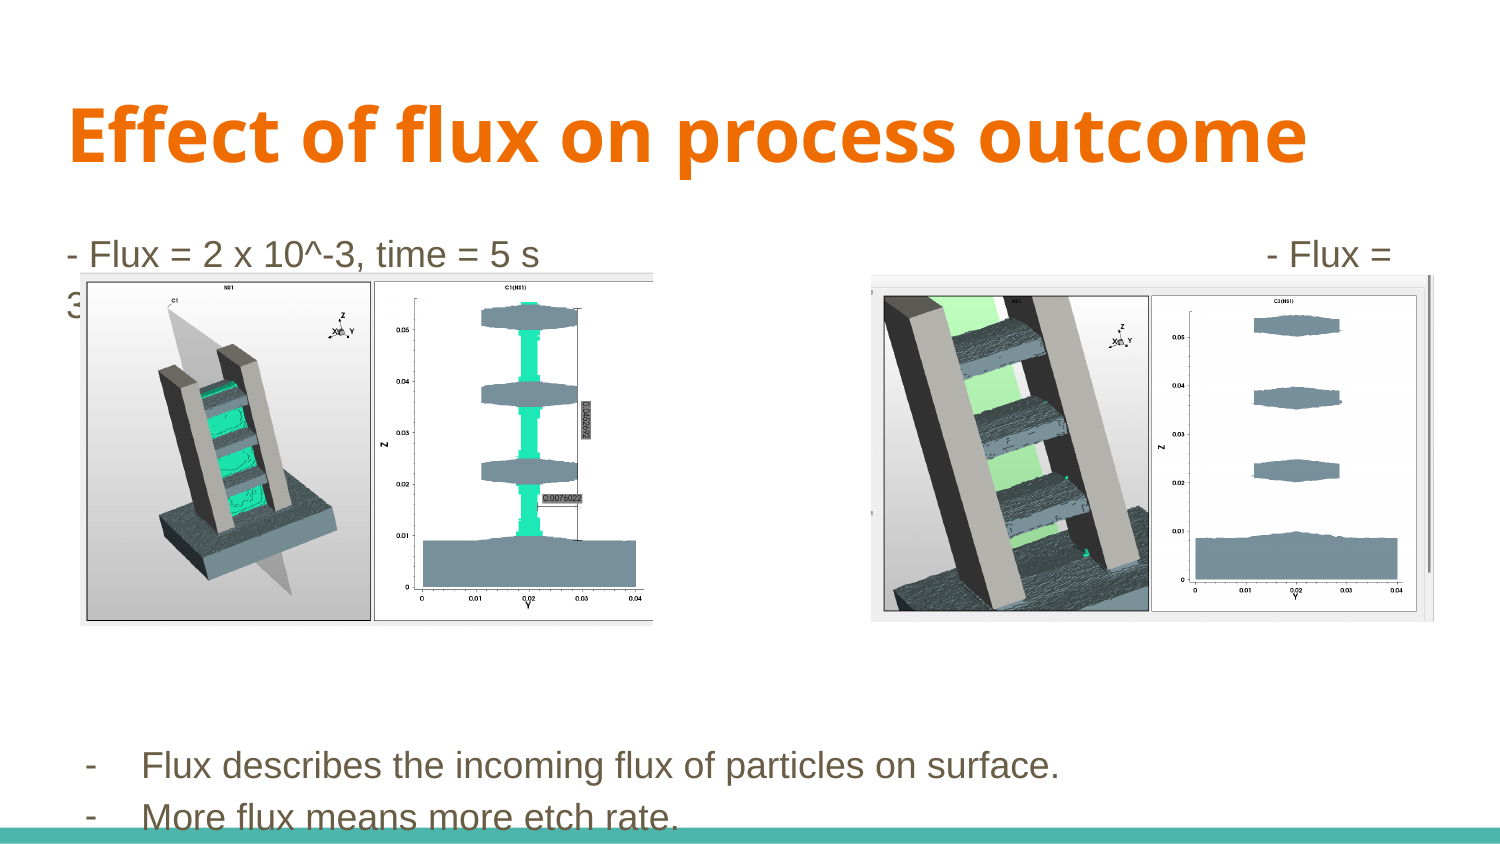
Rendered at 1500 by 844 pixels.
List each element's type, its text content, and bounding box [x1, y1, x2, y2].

picture [871, 275, 1435, 623]
list - Flux = 2 x 10^-3, time = 5 s - Flux = 3.9 x 10^-3, time = 5 s Flux describes the incoming flux of particles on surface. More flux means more etch rate. [51, 207, 1449, 750]
picture [80, 272, 654, 626]
title Effect of flux on process outcome [51, 72, 1449, 189]
